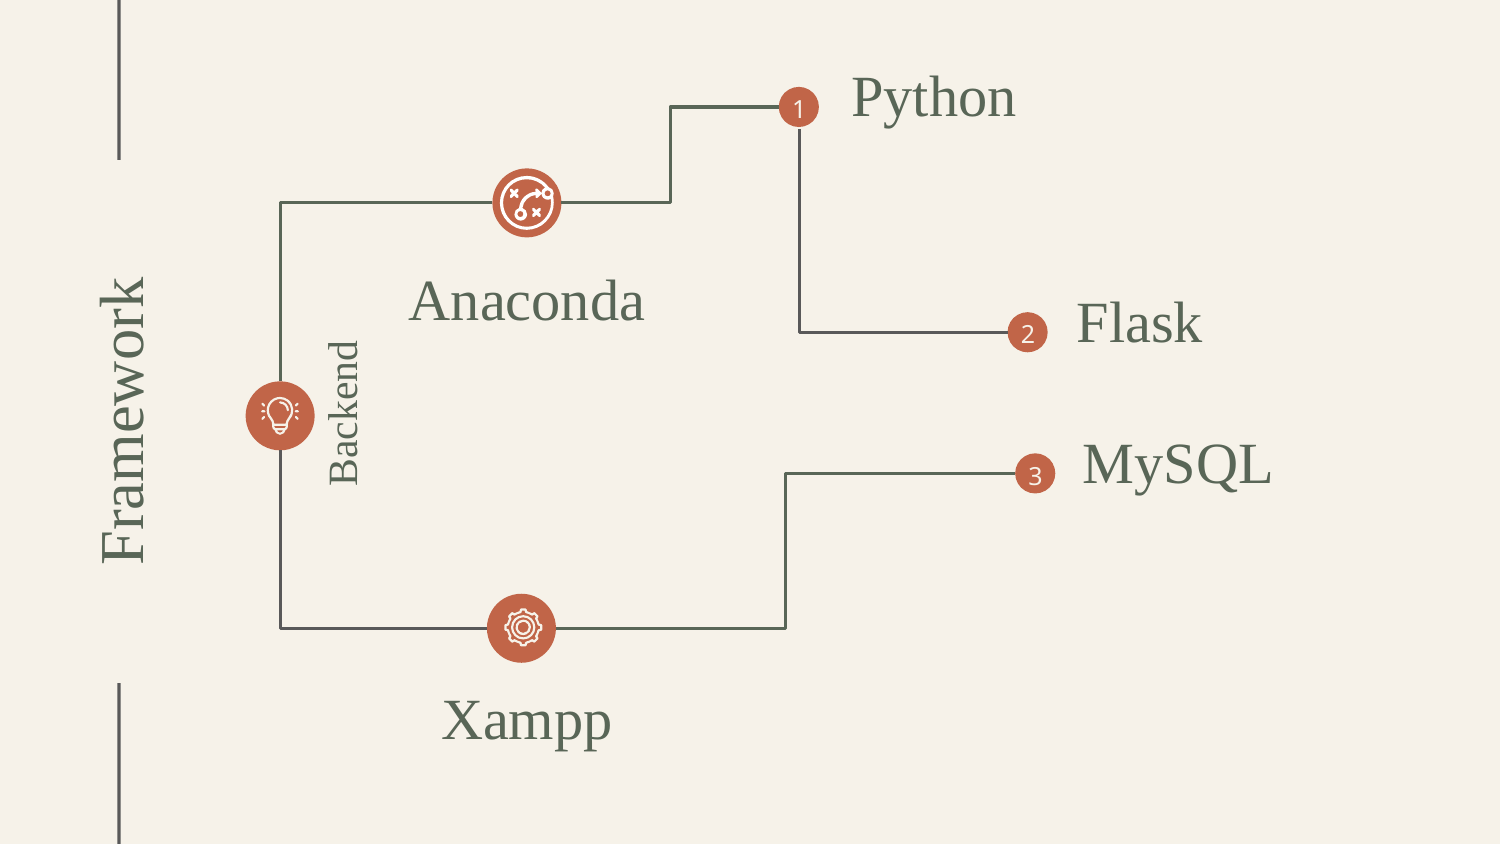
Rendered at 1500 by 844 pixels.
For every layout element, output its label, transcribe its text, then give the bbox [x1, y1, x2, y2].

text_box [561, 106, 780, 204]
text_box [245, 381, 291, 451]
text_box Anaconda [480, 260, 688, 358]
text_box Backend [315, 407, 360, 434]
text_box Flask [1076, 283, 1315, 381]
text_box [499, 175, 555, 231]
text_box [508, 168, 546, 174]
text_box [304, 407, 315, 434]
text_box 2 [1015, 317, 1041, 355]
text_box [1015, 453, 1056, 489]
title Framework [92, 117, 146, 725]
text_box [779, 86, 819, 123]
text_box Xampp [414, 680, 640, 780]
text_box [486, 593, 555, 663]
text_box 1 [786, 92, 812, 130]
text_box 3 [1022, 459, 1049, 497]
text_box MySQL [1082, 424, 1321, 517]
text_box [260, 396, 300, 436]
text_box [801, 126, 1006, 336]
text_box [504, 608, 543, 647]
text_box [1009, 312, 1048, 348]
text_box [294, 435, 473, 643]
text_box Python [851, 56, 1083, 126]
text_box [296, 185, 476, 399]
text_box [555, 473, 1016, 629]
